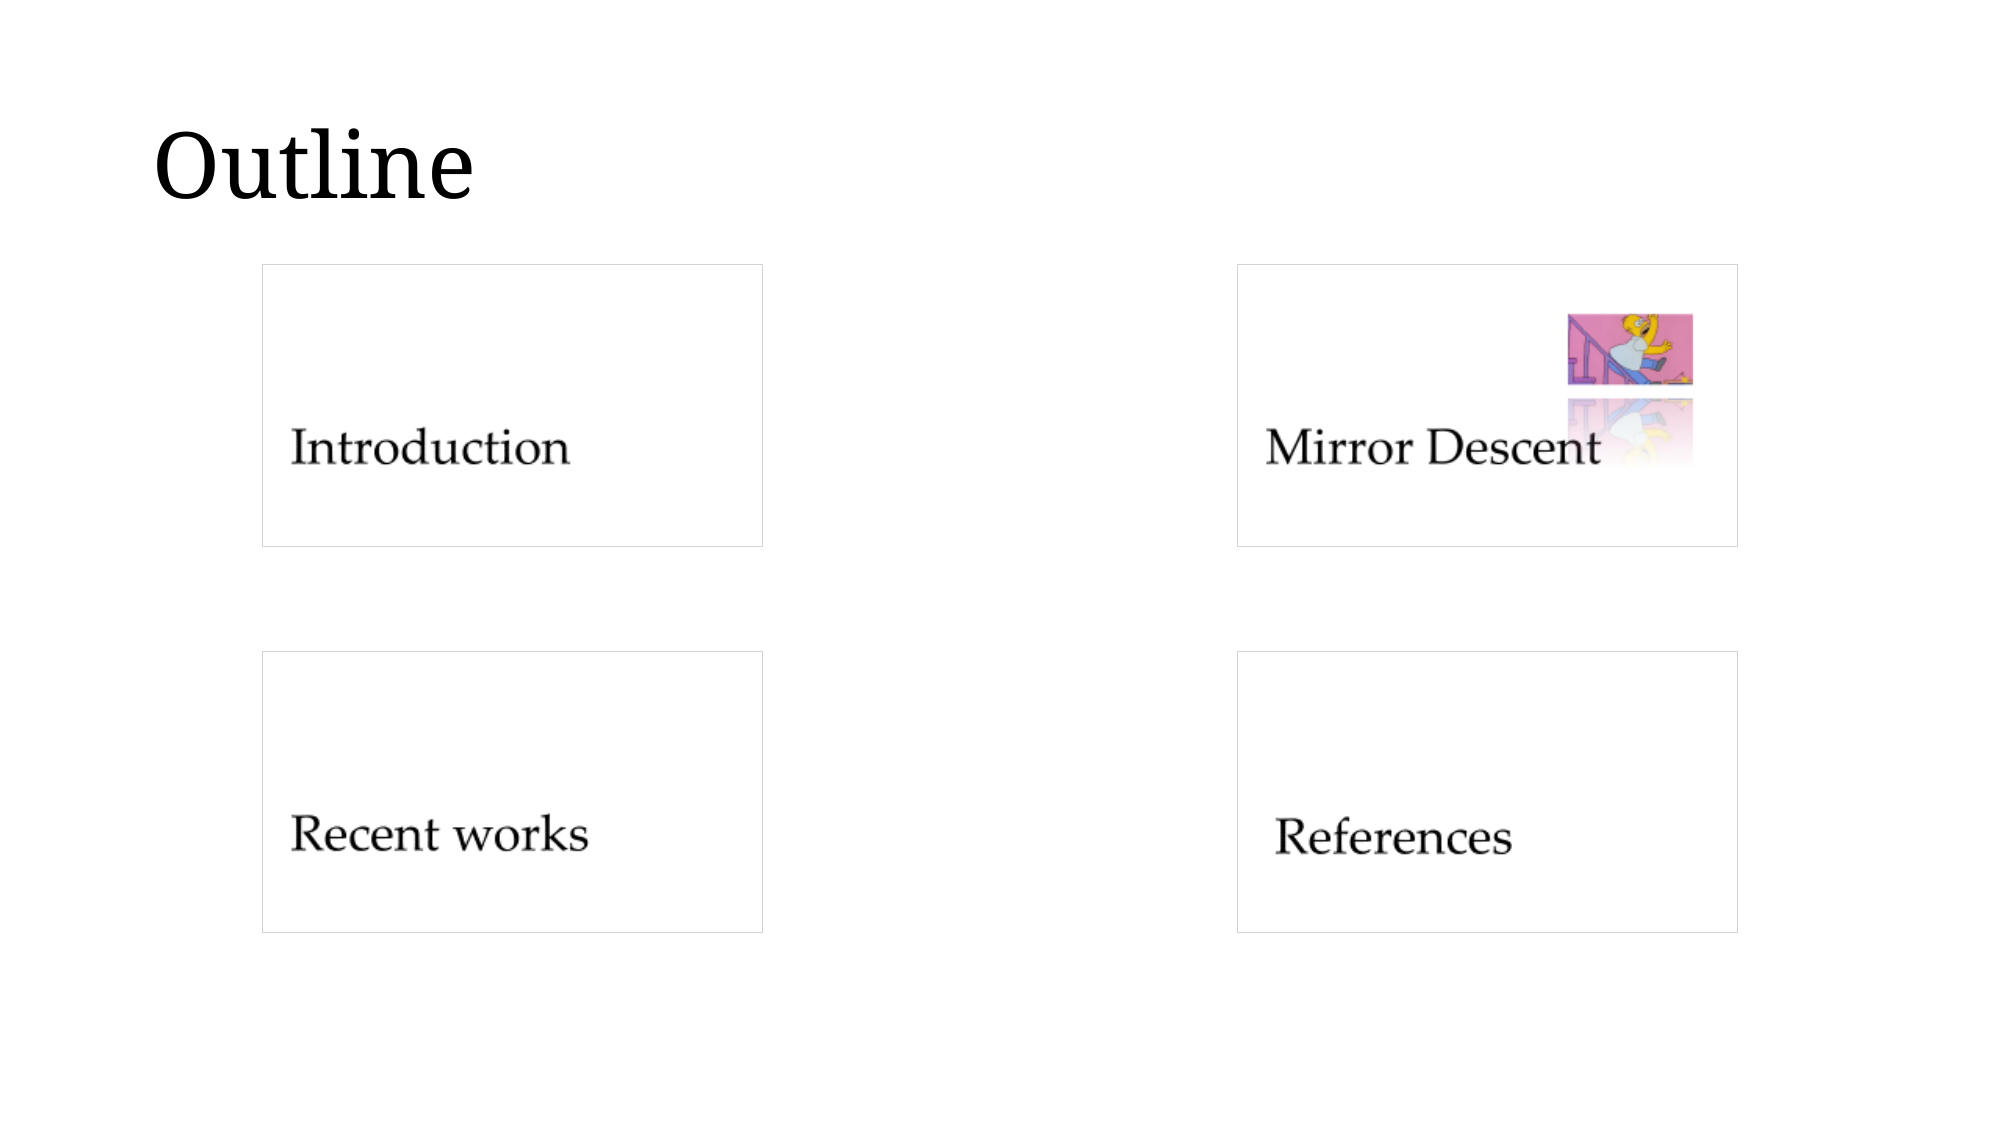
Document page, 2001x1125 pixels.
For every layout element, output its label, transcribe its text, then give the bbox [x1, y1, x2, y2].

picture [1238, 652, 1737, 932]
picture [263, 278, 762, 546]
picture [263, 652, 762, 932]
picture [1238, 265, 1737, 546]
title Outline [137, 59, 1863, 278]
